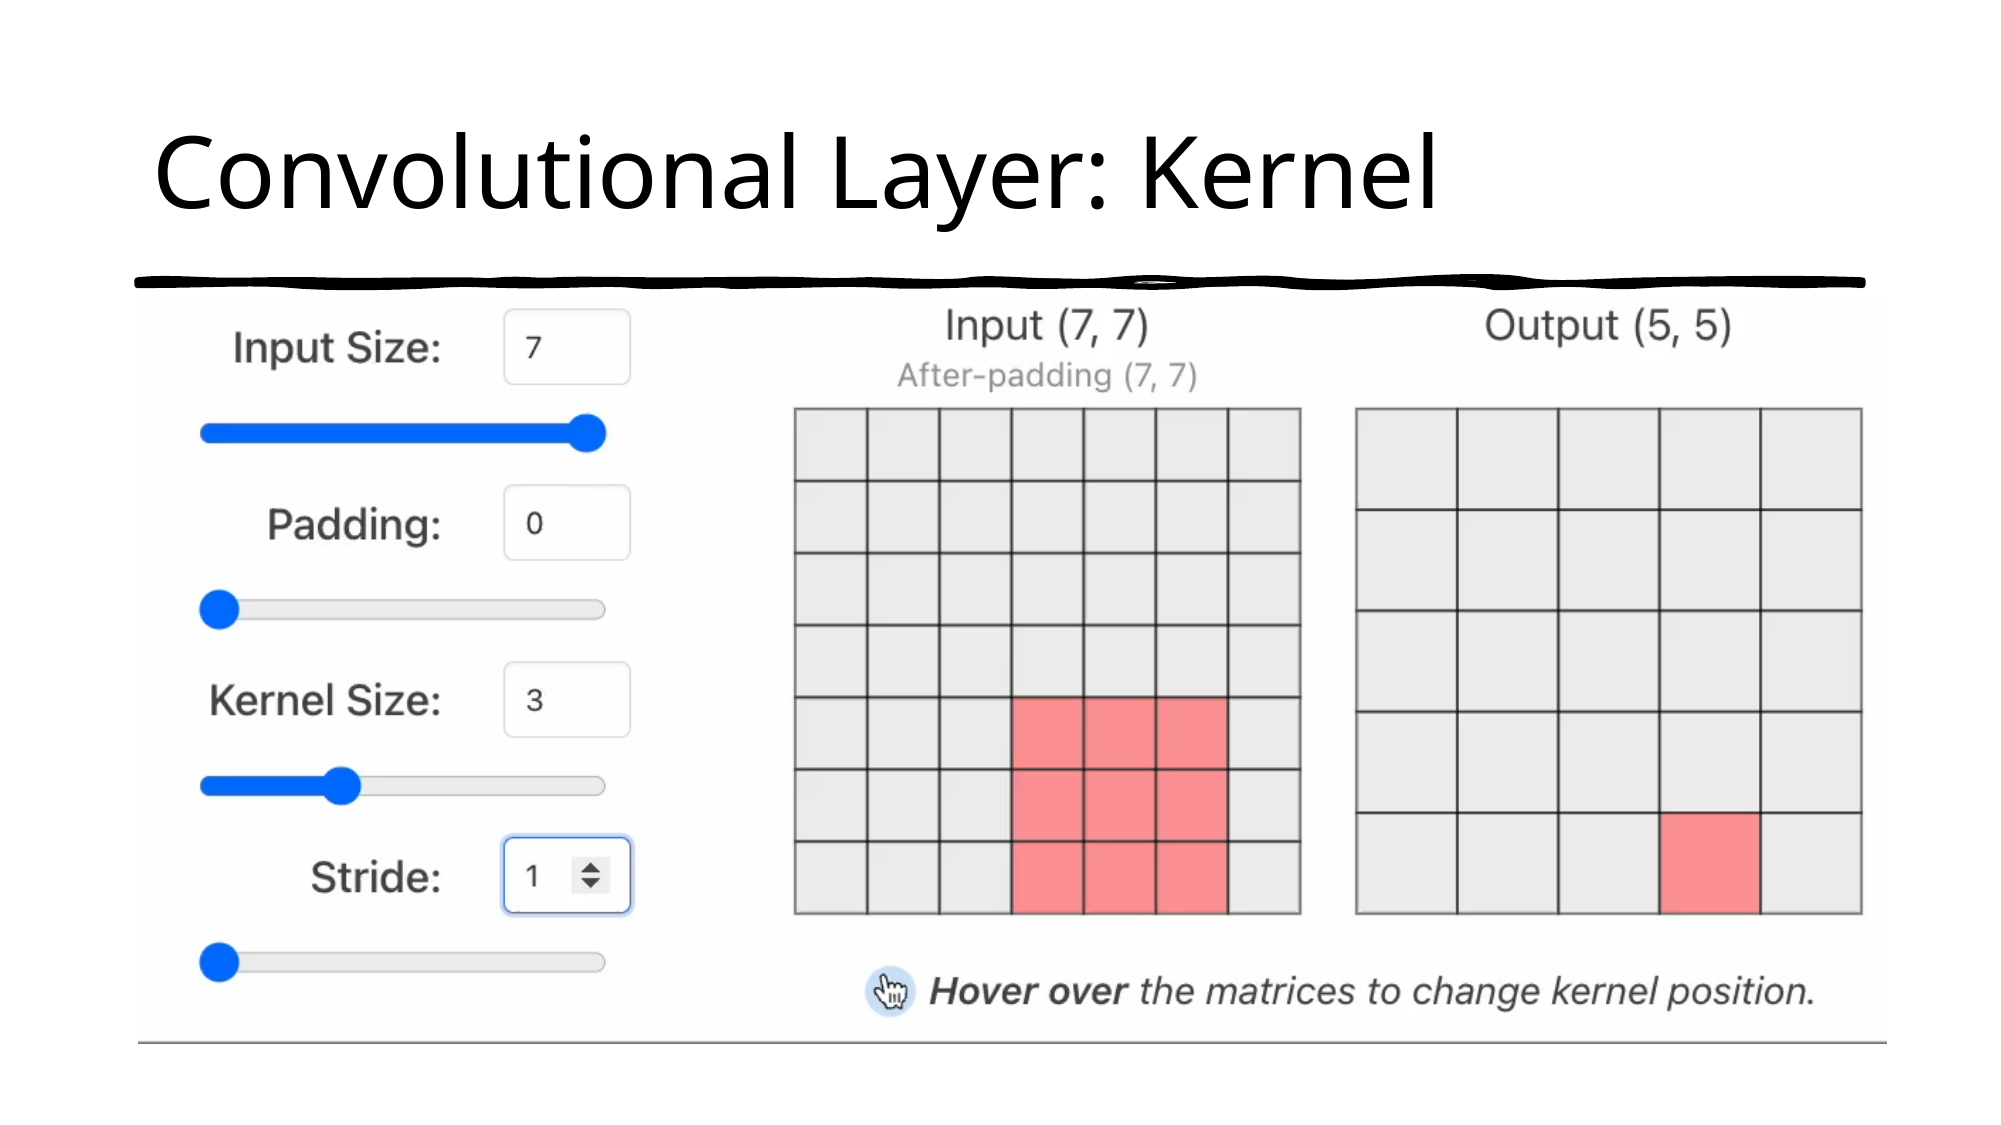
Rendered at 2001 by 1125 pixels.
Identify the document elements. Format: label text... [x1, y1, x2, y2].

title Convolutional Layer: Kernel [137, 59, 1863, 278]
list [137, 296, 1888, 1045]
